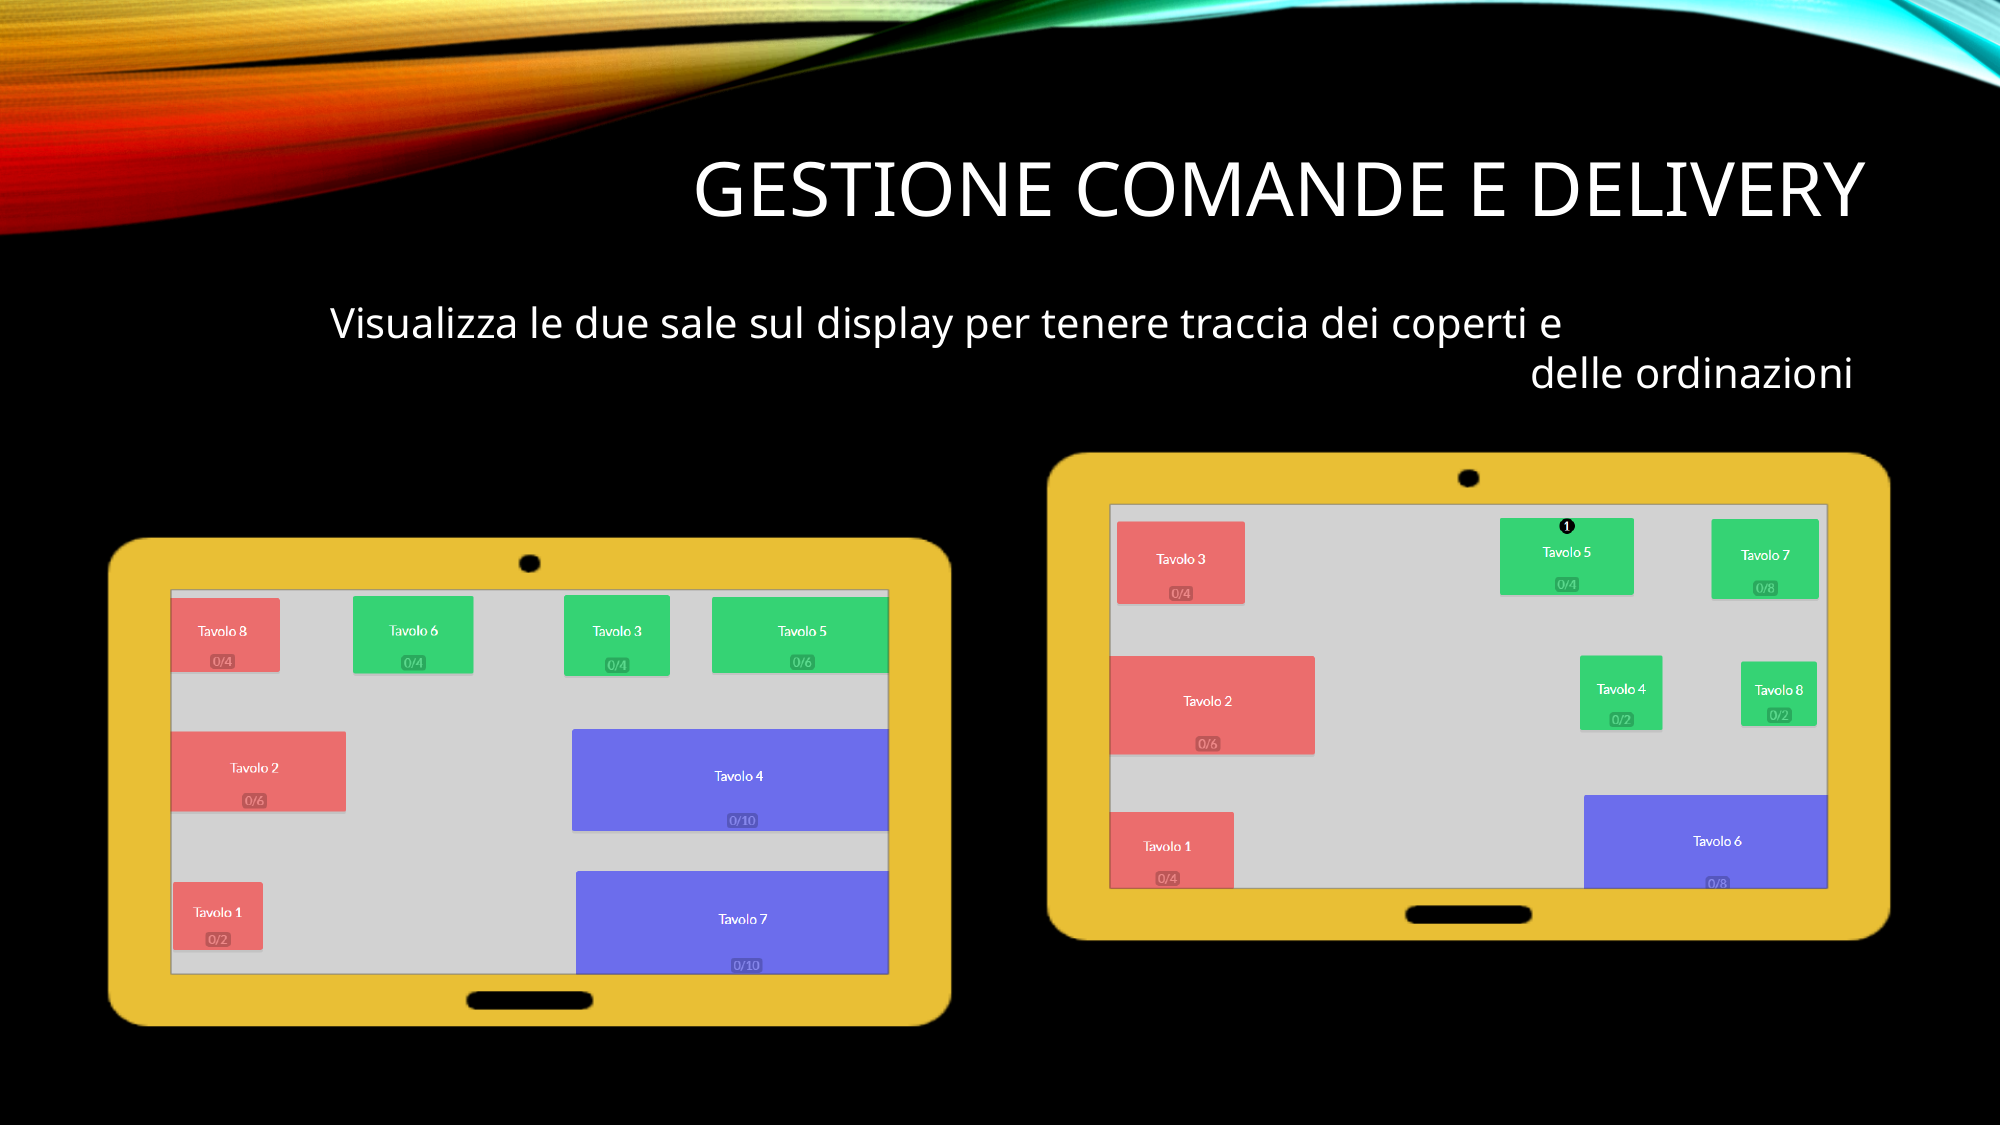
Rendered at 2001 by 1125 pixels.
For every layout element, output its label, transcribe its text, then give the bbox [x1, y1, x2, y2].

picture [0, 0, 2000, 237]
text_box Visualizza le due sale sul display per tenere traccia dei coperti e delle ordinazioni [315, 289, 963, 363]
text_box GESTIONE COMANDE E DELIVERY [677, 114, 2000, 241]
picture [24, 277, 1976, 1125]
